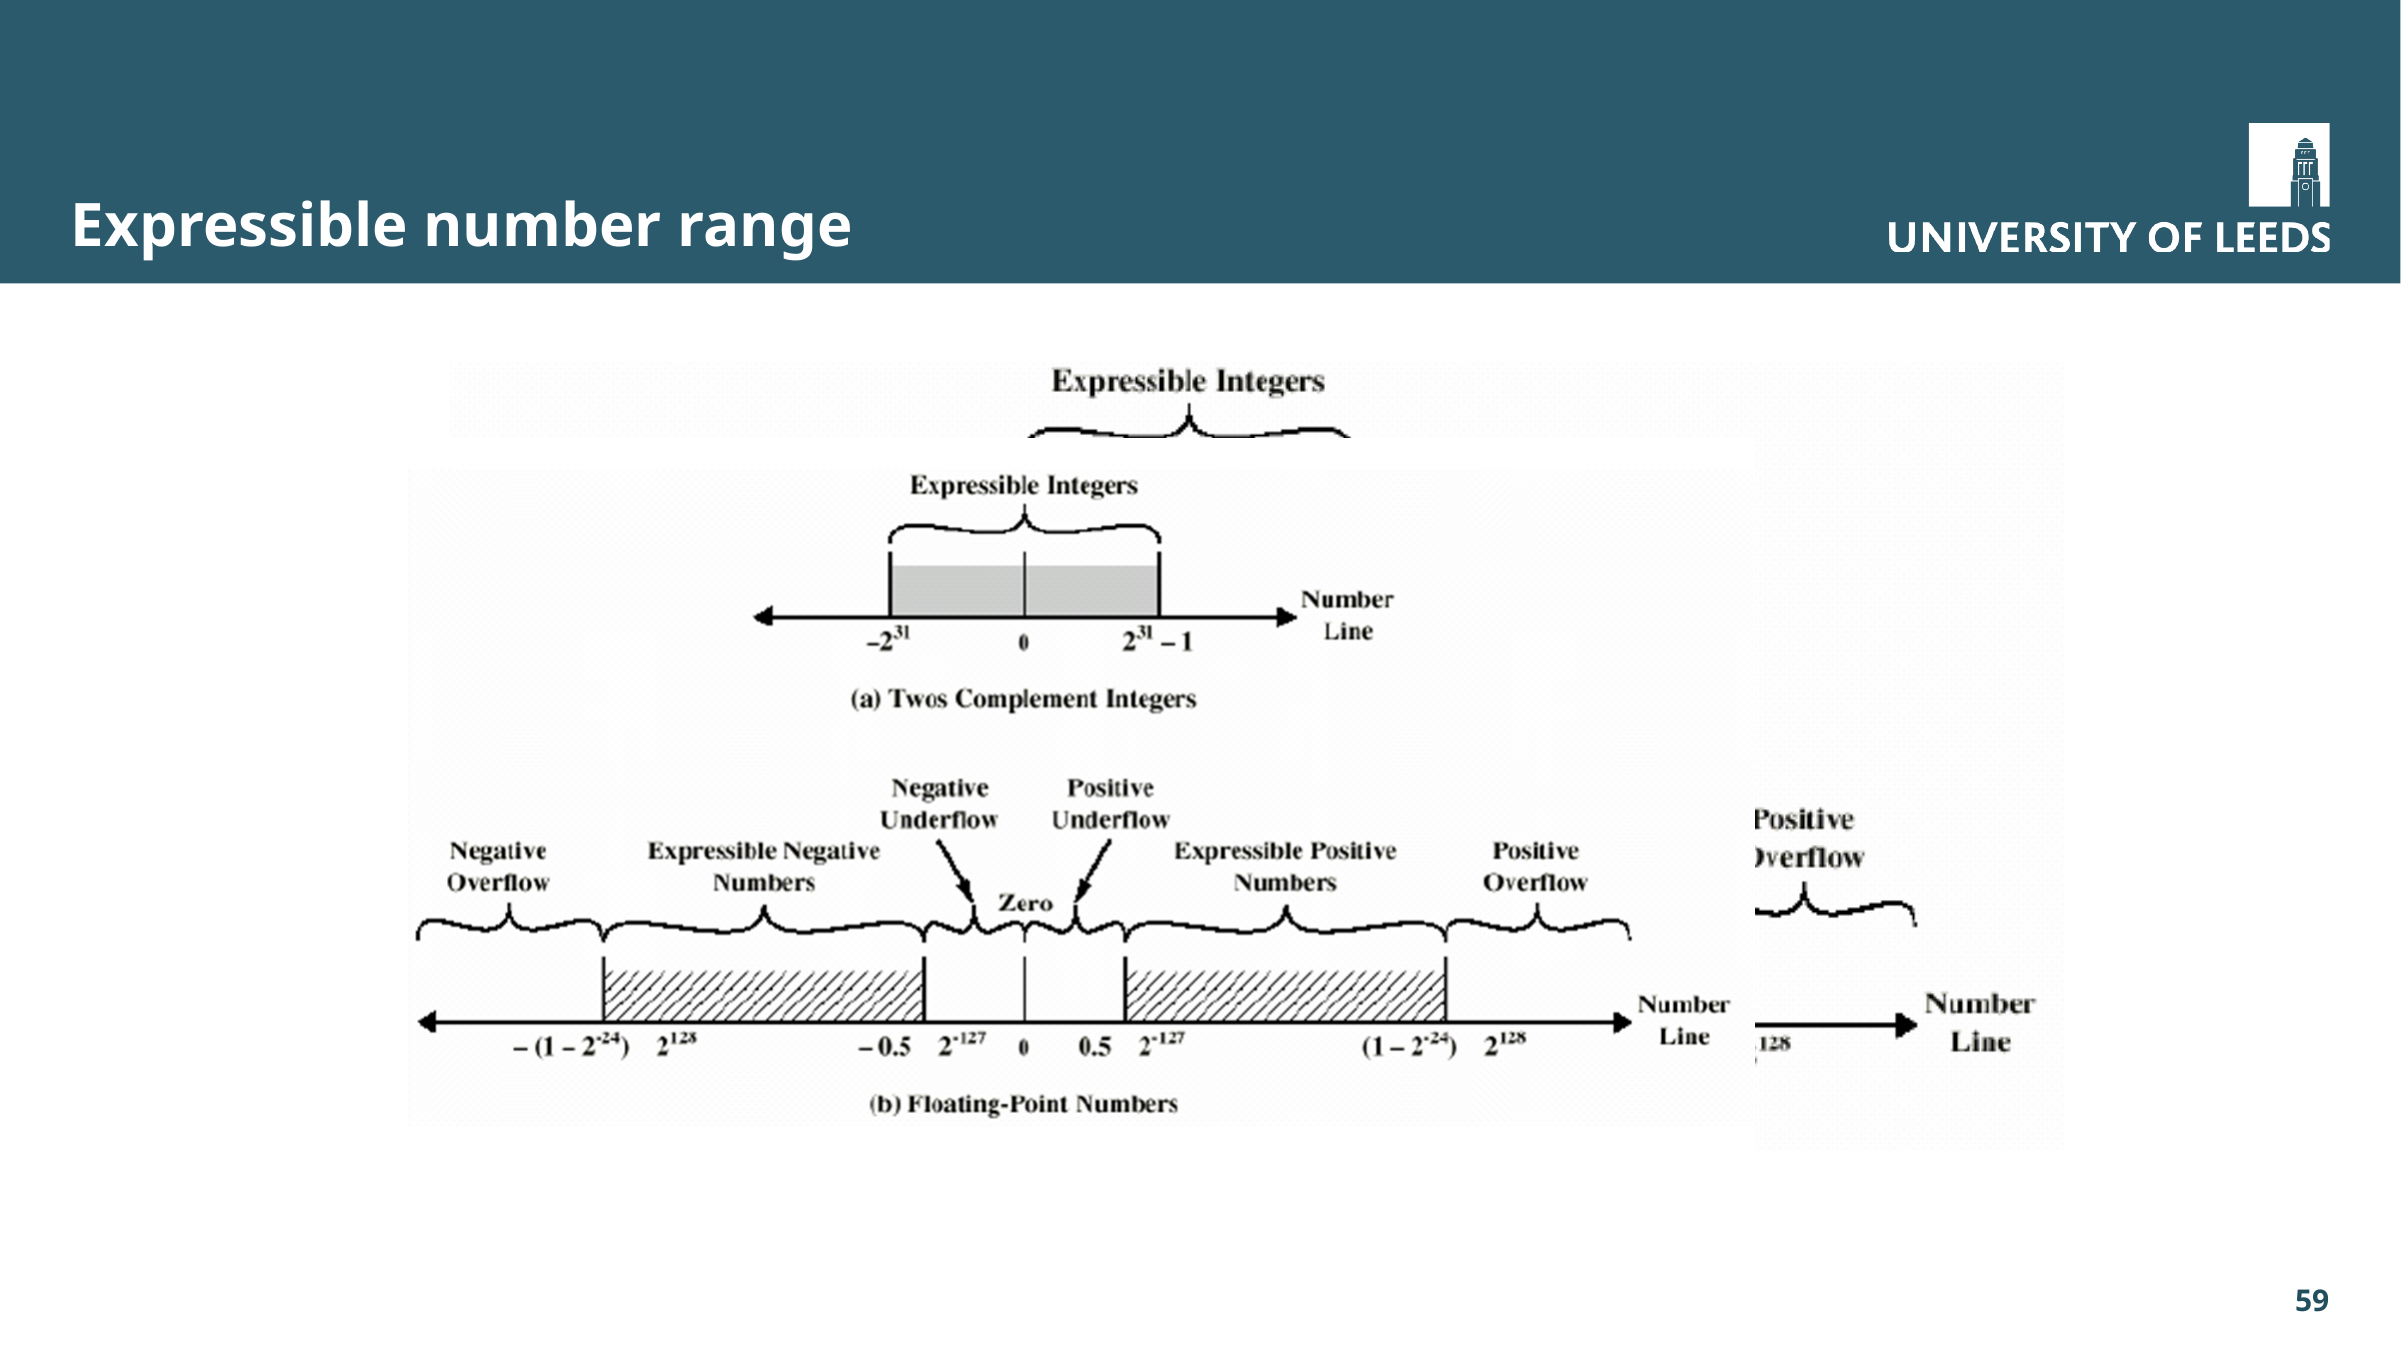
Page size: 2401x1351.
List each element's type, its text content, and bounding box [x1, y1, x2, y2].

title Expressible number range [70, 81, 1806, 259]
picture [408, 438, 1755, 1156]
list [450, 325, 2066, 1186]
